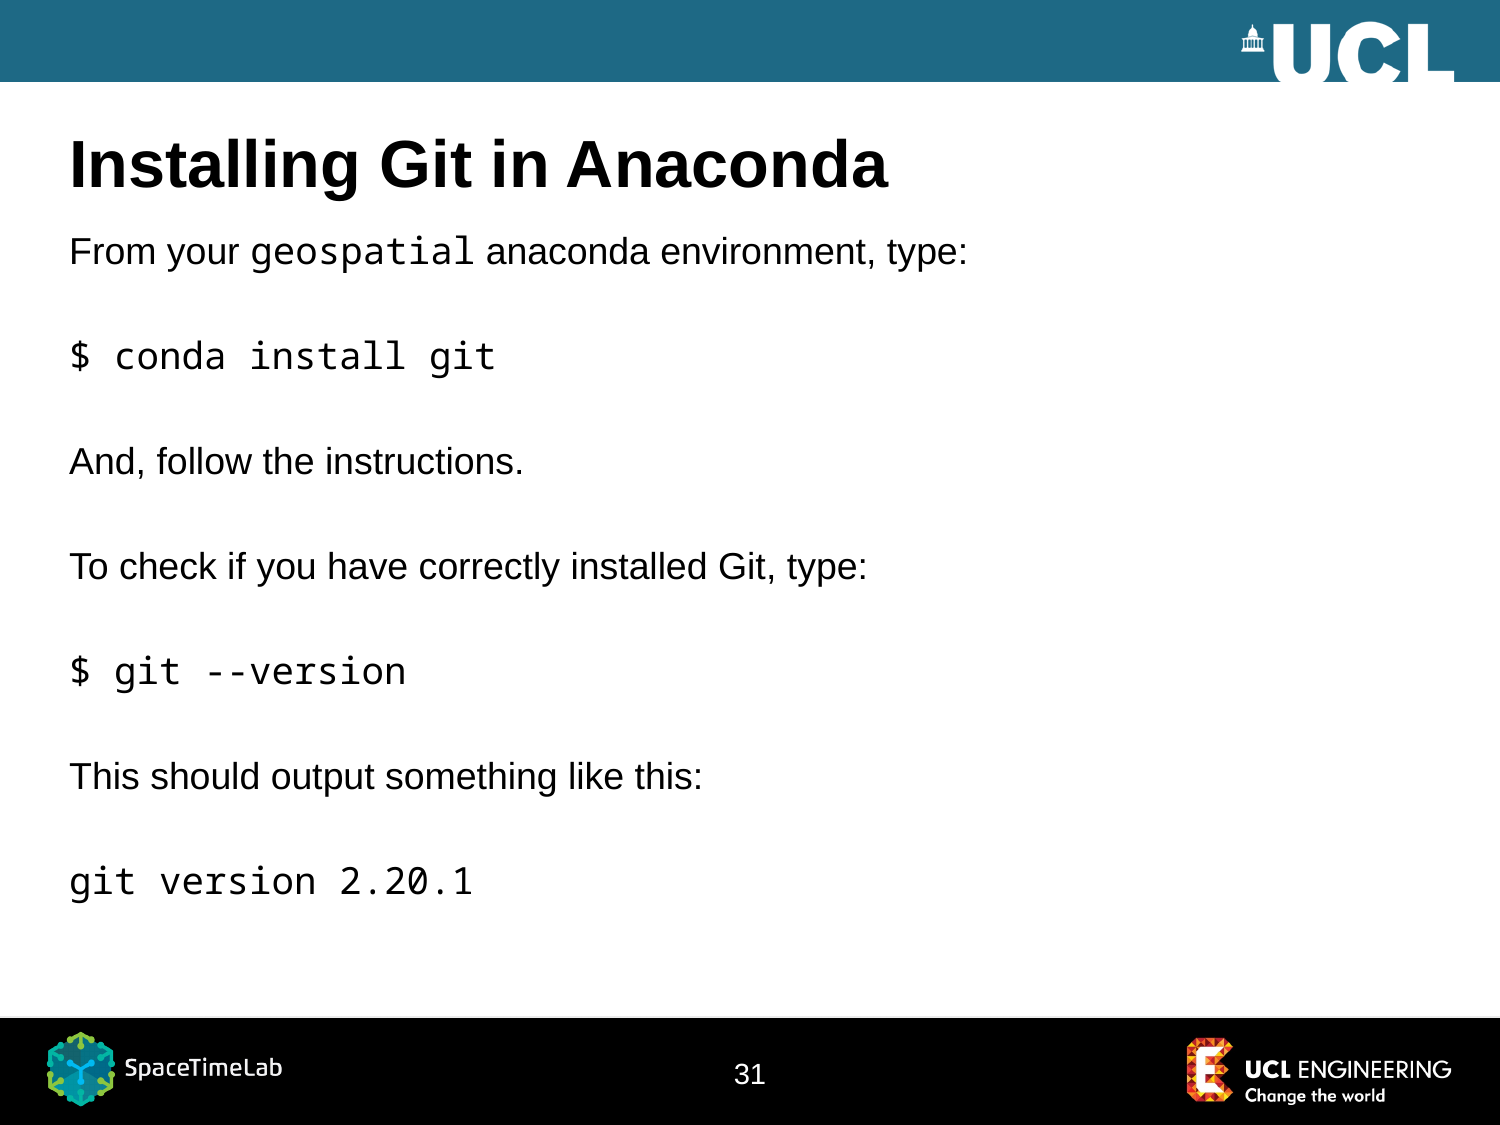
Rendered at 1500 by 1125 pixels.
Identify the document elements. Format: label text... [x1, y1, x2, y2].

list From your geospatial anaconda environment, type: $ conda install git And, follow the instructions. To check if you have correctly installed Git, type: $ git --version This should output something like this: git version 2.20.1 [54, 219, 1447, 988]
picture [0, 990, 1500, 1125]
title Installing Git in Anaconda [54, 113, 1447, 197]
footer 31 [496, 1042, 1004, 1103]
